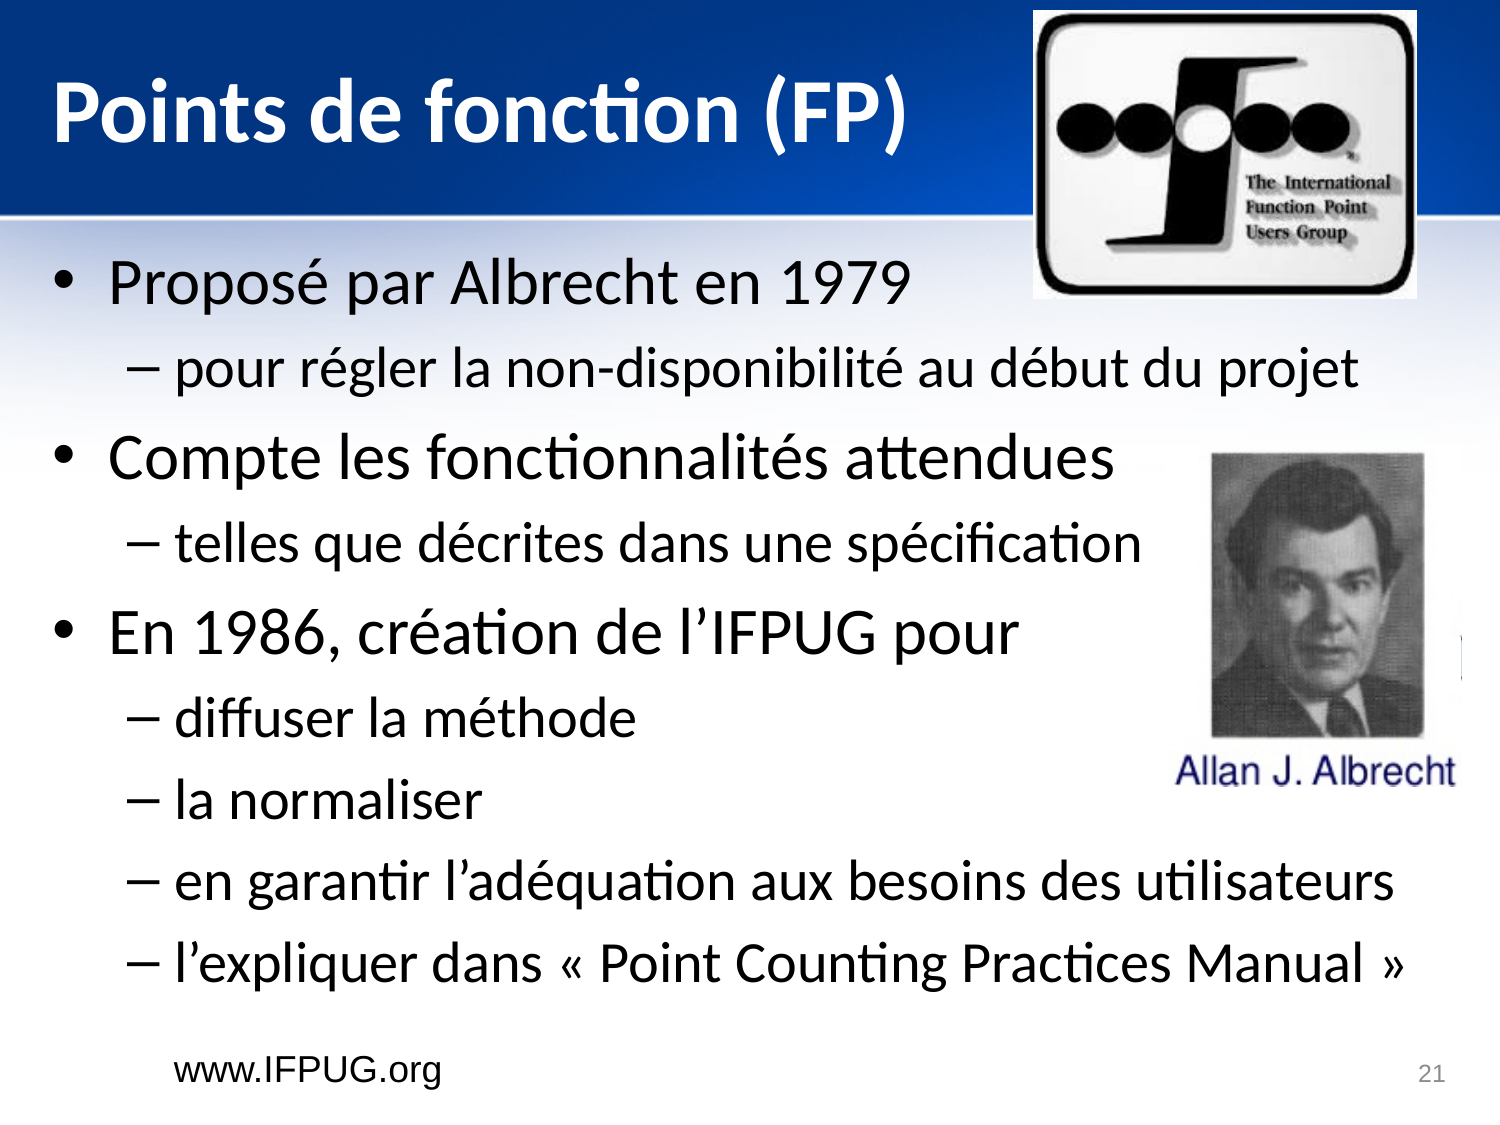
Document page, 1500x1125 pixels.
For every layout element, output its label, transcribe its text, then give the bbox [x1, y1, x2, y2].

picture [0, 0, 1500, 1125]
text_box [725, 537, 775, 588]
title Points de fonction (FP) [37, 12, 1030, 200]
text_box www.IFPUG.org [159, 1038, 469, 1098]
text_box [53, 208, 1404, 929]
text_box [1166, 446, 1462, 788]
slide_number 21 [1111, 1042, 1462, 1103]
list Proposé par Albrecht en 1979 pour régler la non-disponibilité au début du projet Compte les fonctionnalités attendues telles que décrites dans une spécification En 1986, création de l’IFPUG pour diffuser la méthode la normaliser en garantir l’adéquation aux besoins des utilisateurs l’expliquer dans « Point Counting Practices Manual » [37, 230, 1463, 1031]
